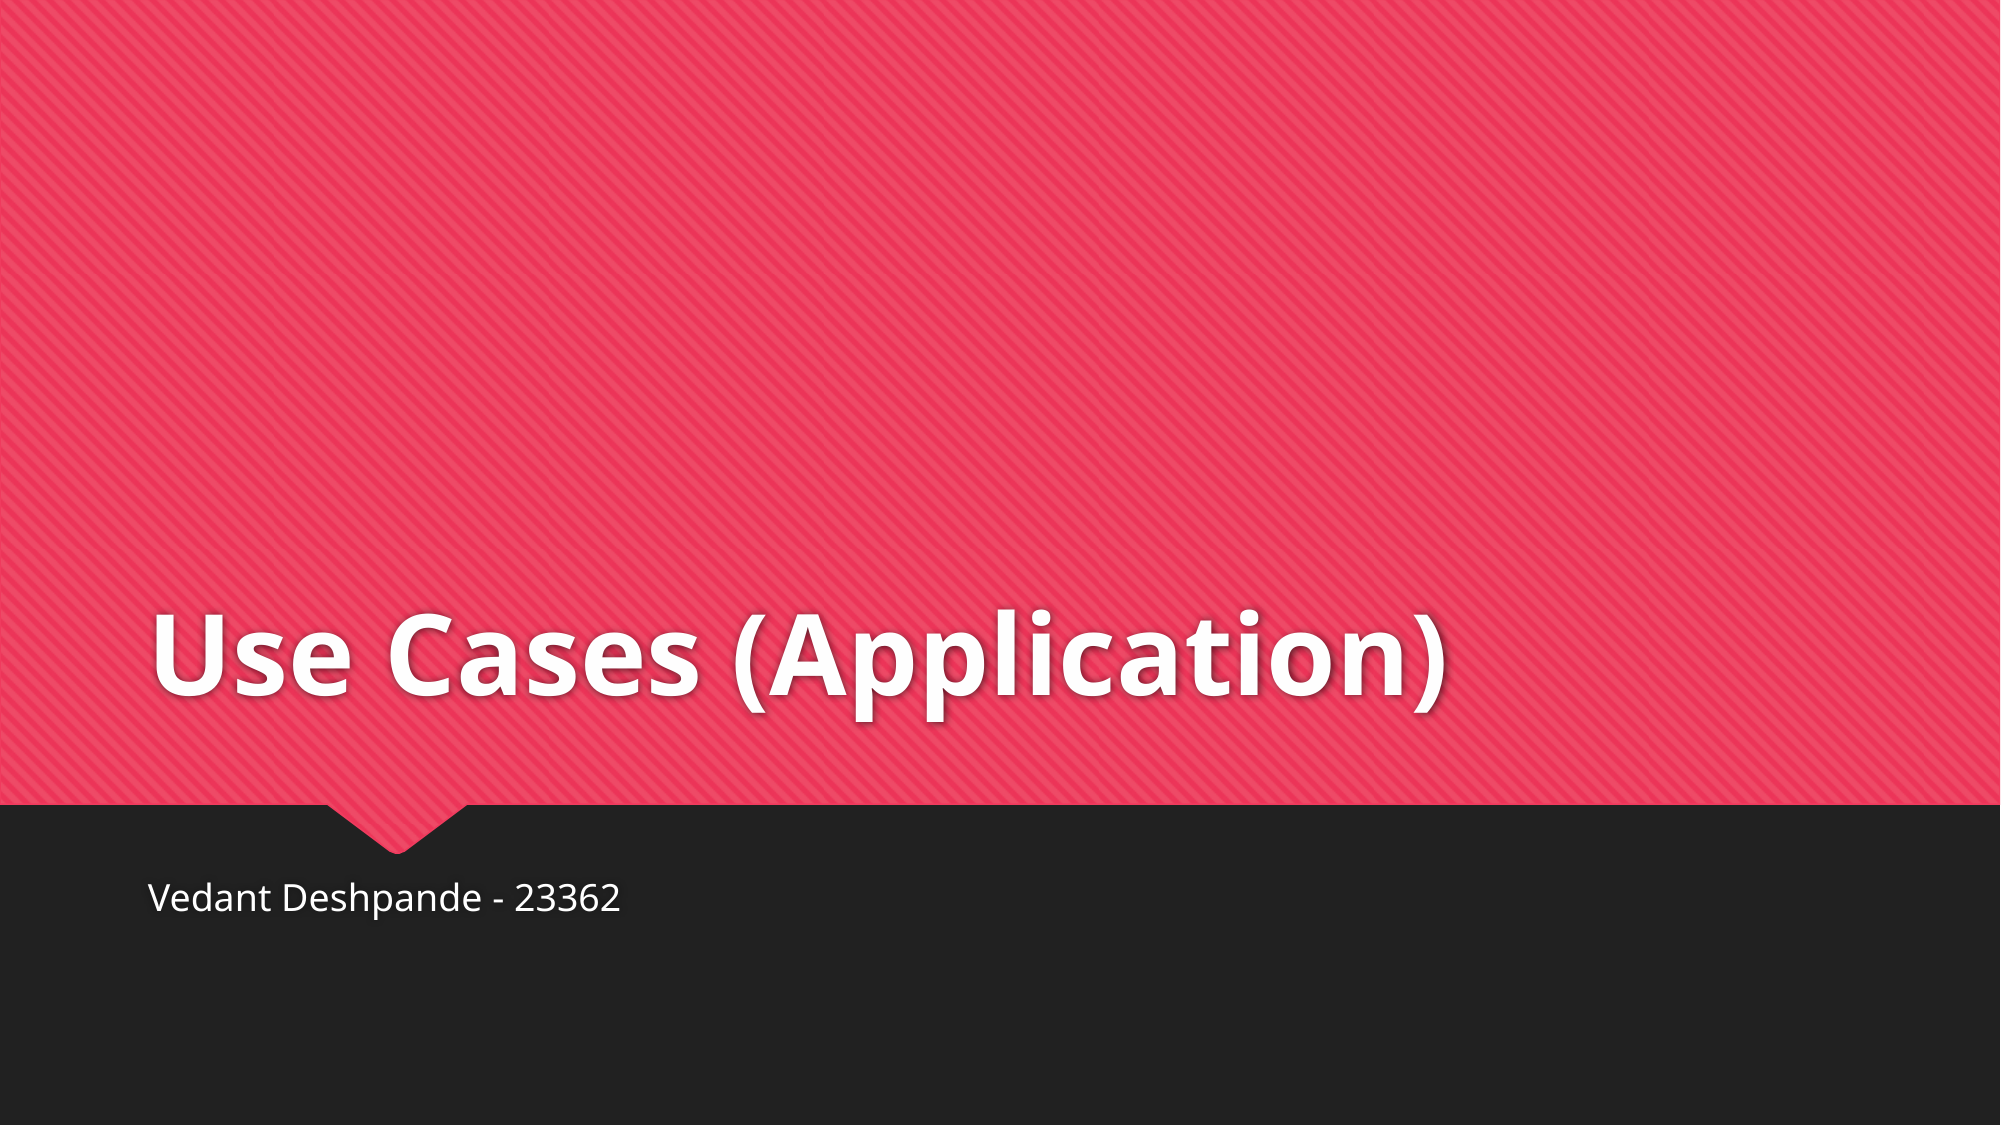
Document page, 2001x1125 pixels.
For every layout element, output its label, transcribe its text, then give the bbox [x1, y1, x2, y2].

subtitle Vedant Deshpande - 23362 [132, 866, 1868, 938]
title Use Cases (Application) [132, 237, 1868, 726]
